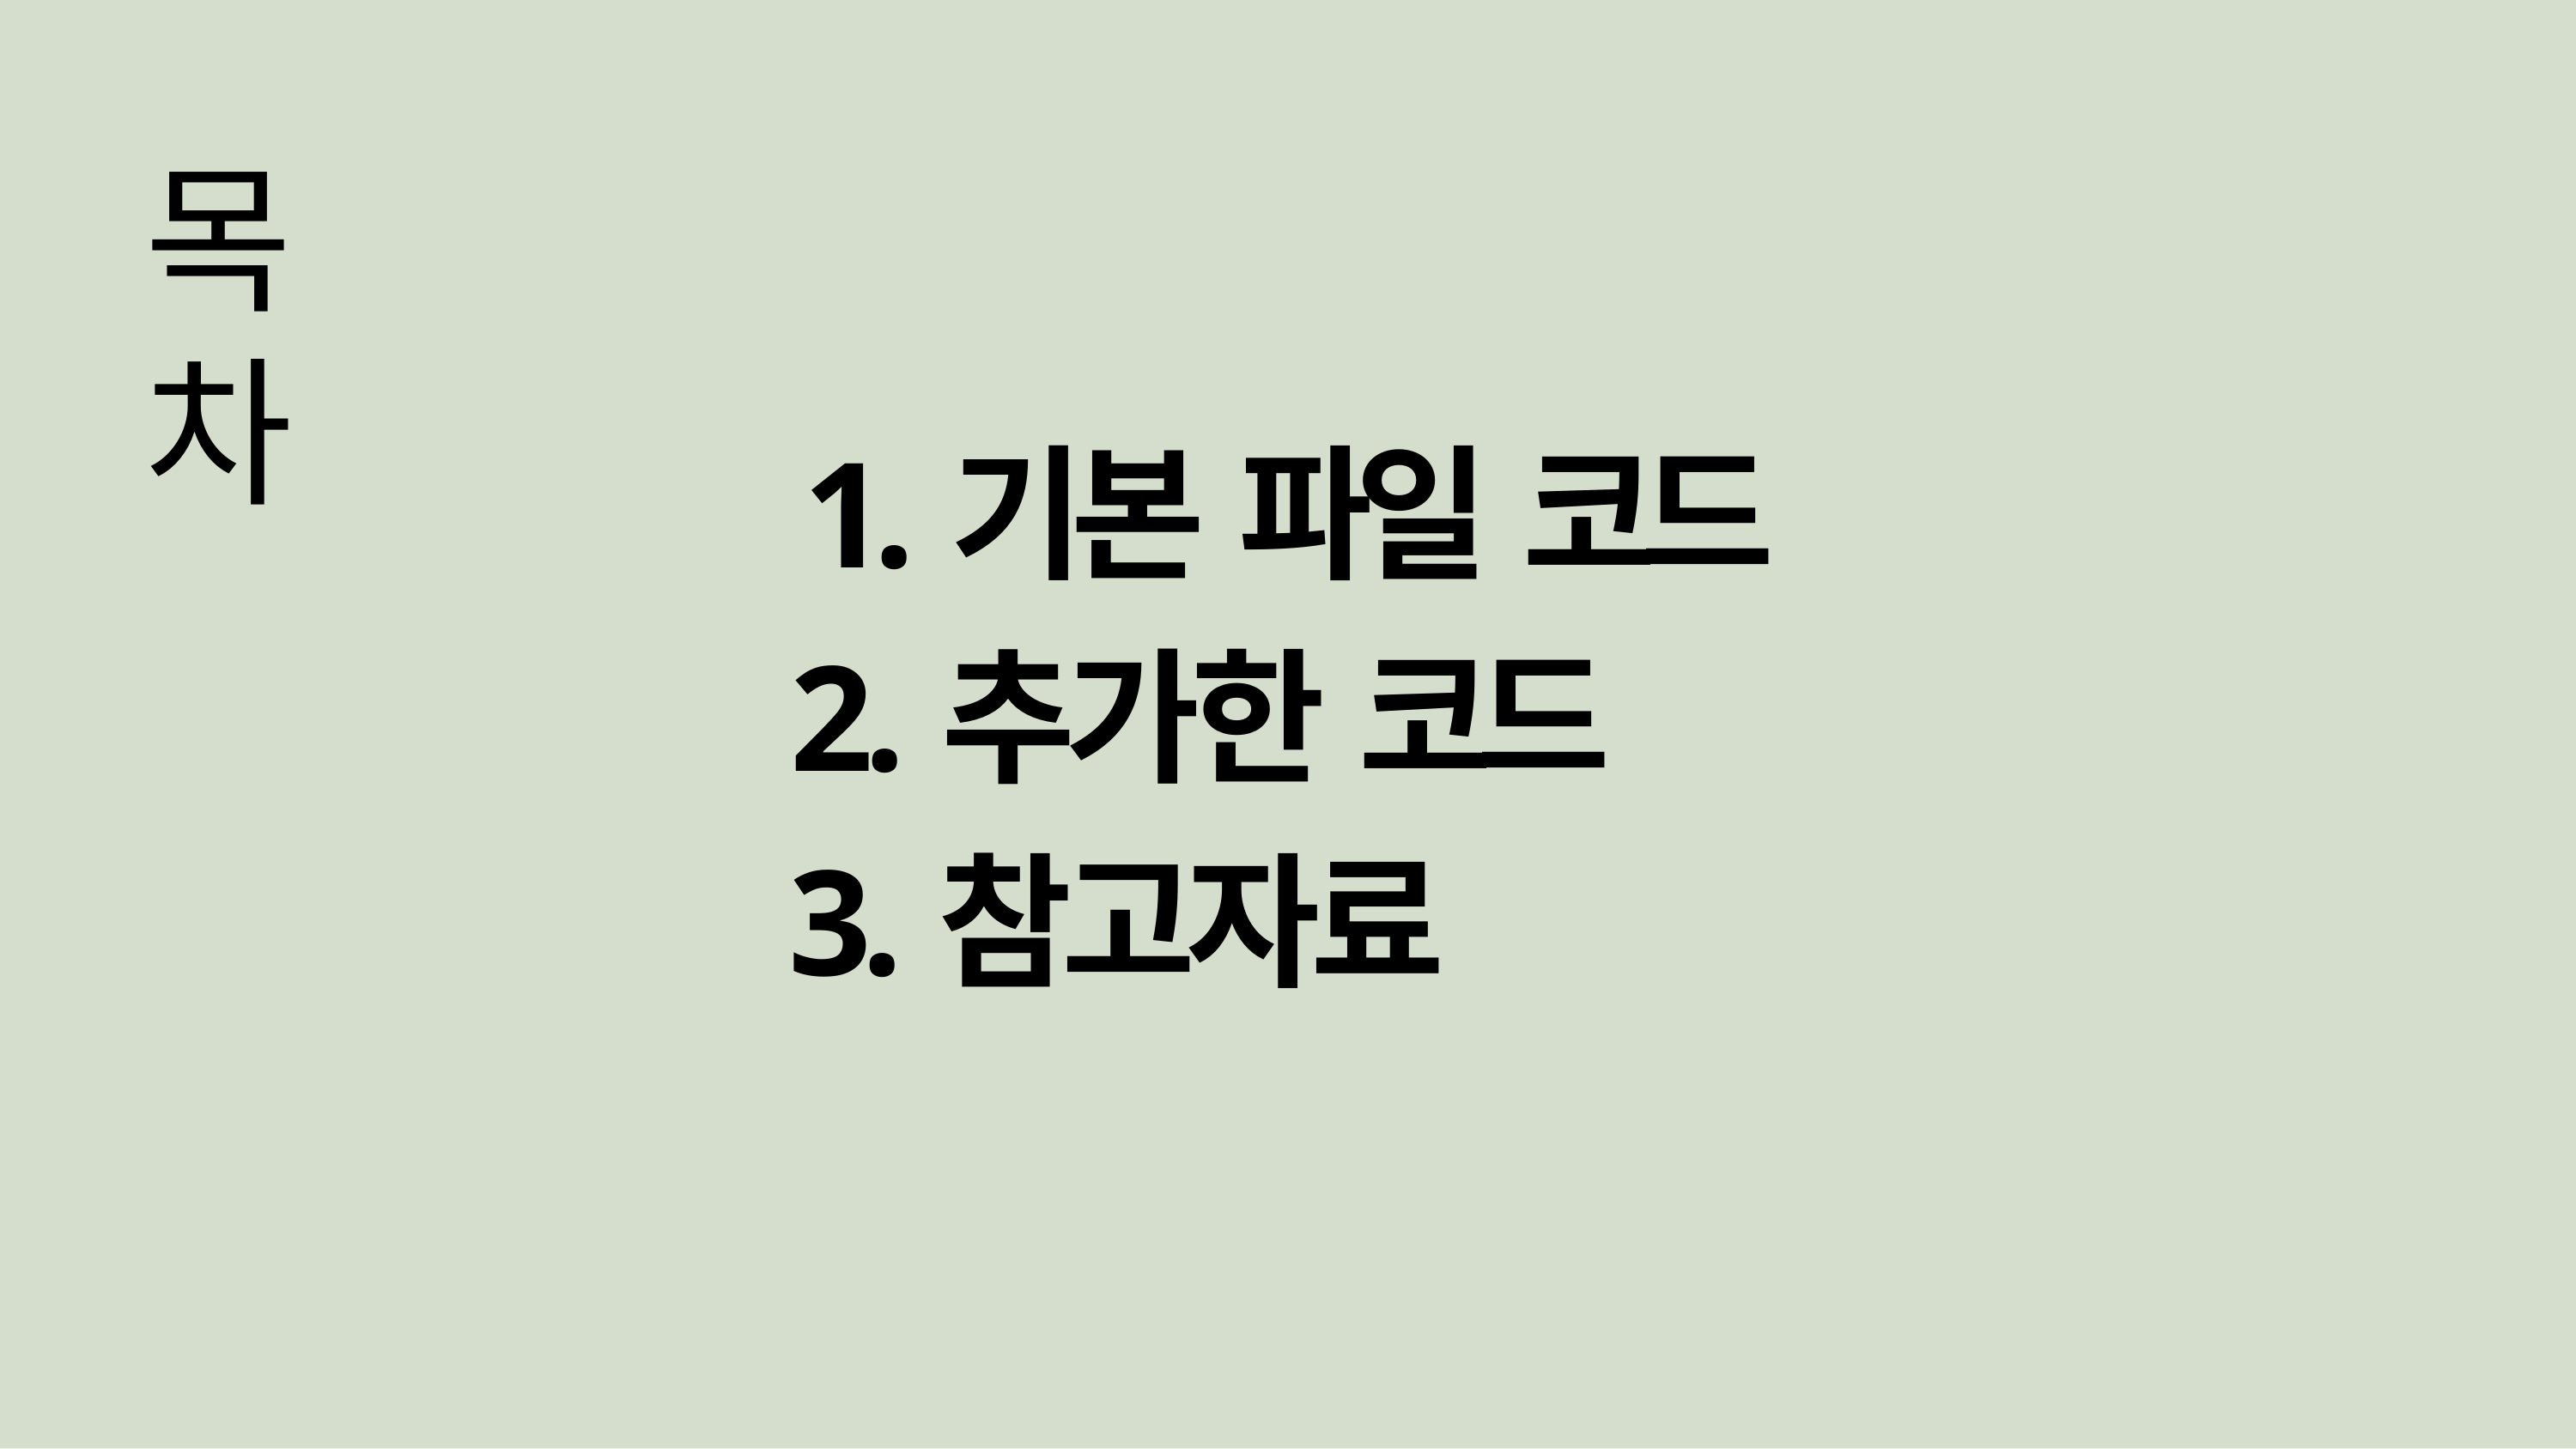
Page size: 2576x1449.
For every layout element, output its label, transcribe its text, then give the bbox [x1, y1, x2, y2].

title 1.기본 파일 코드 [801, 419, 1775, 664]
text_box 2.추가한 코드 3.참고자료 [787, 594, 1613, 1004]
text_box 목차 [143, 136, 380, 524]
